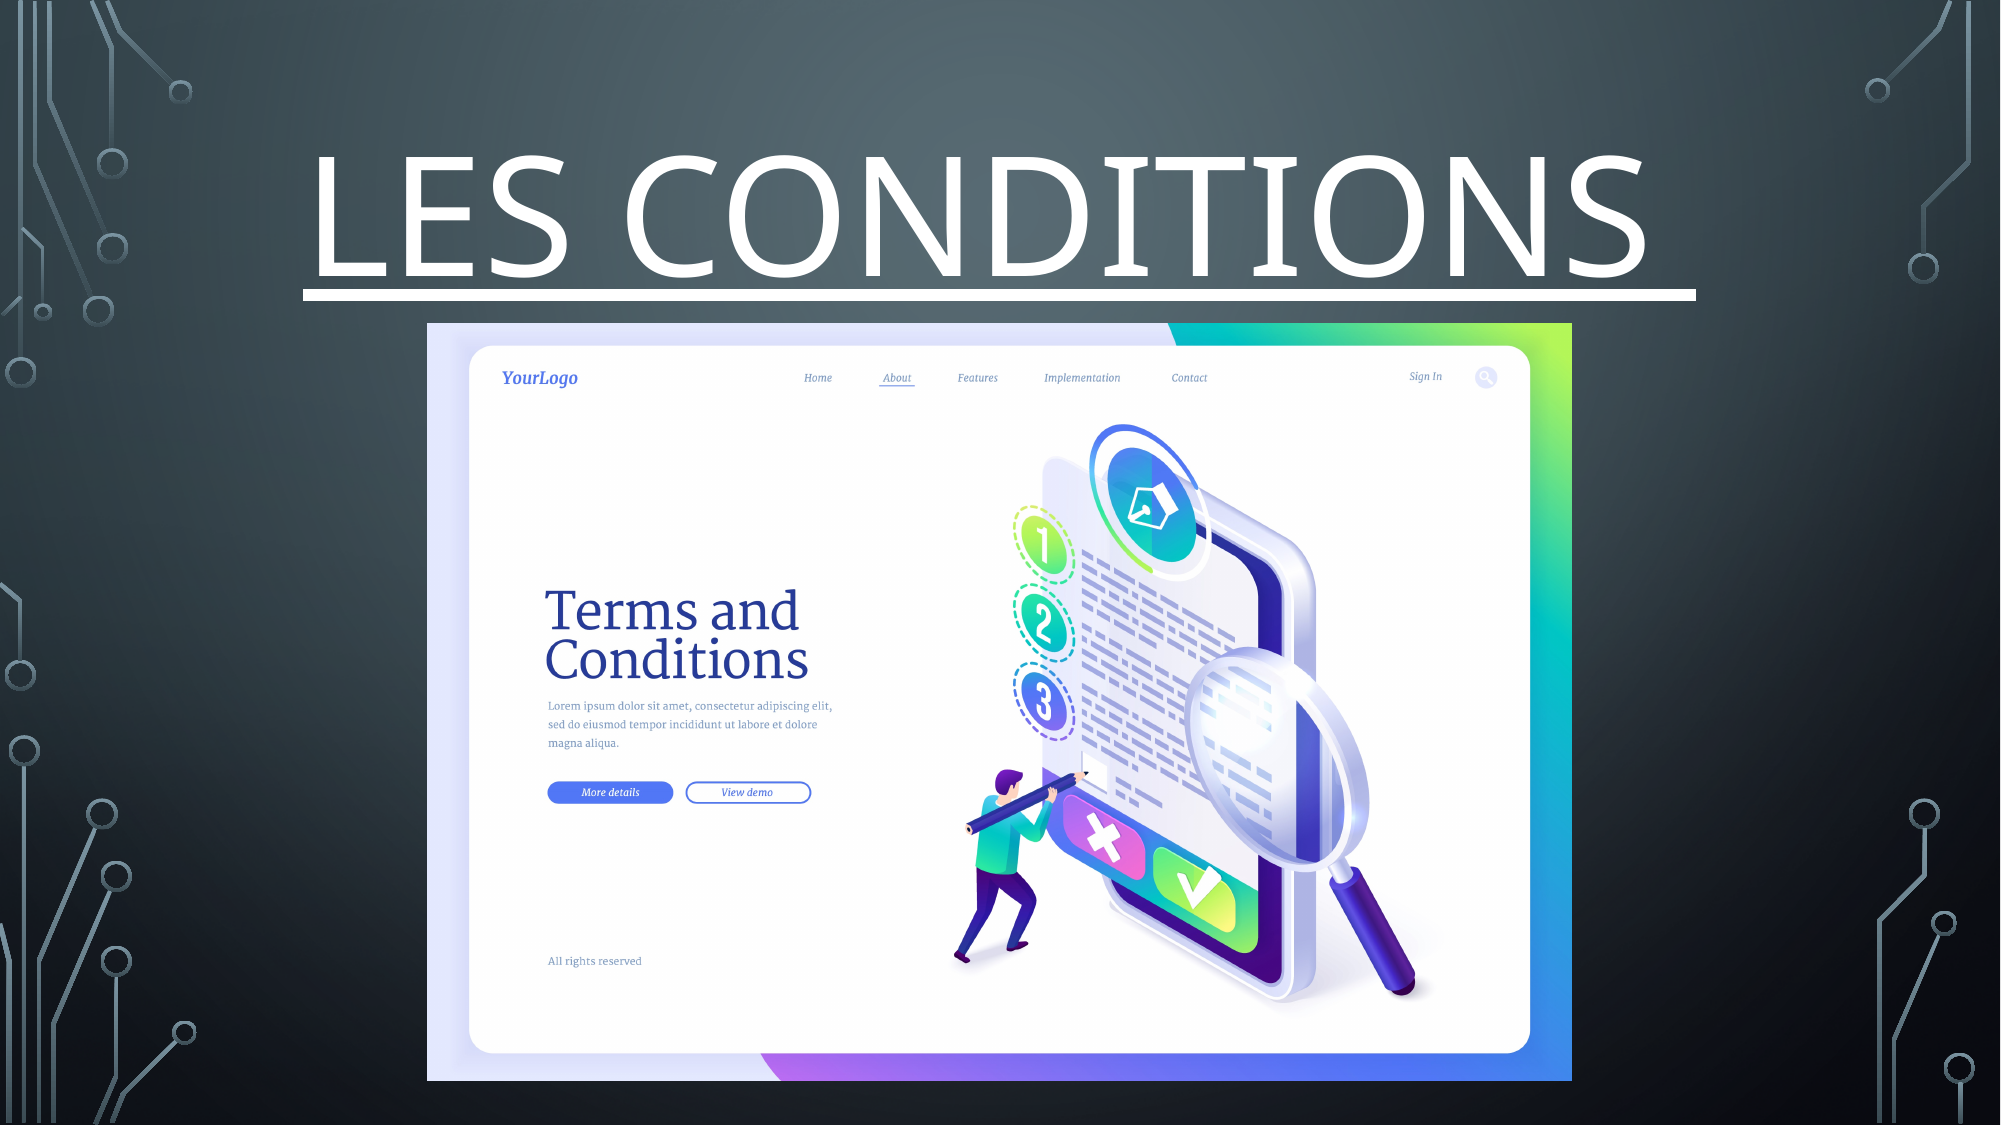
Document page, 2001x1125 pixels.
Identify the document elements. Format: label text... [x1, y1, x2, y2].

title Les conditions [187, 101, 1813, 344]
picture [427, 323, 1573, 1081]
